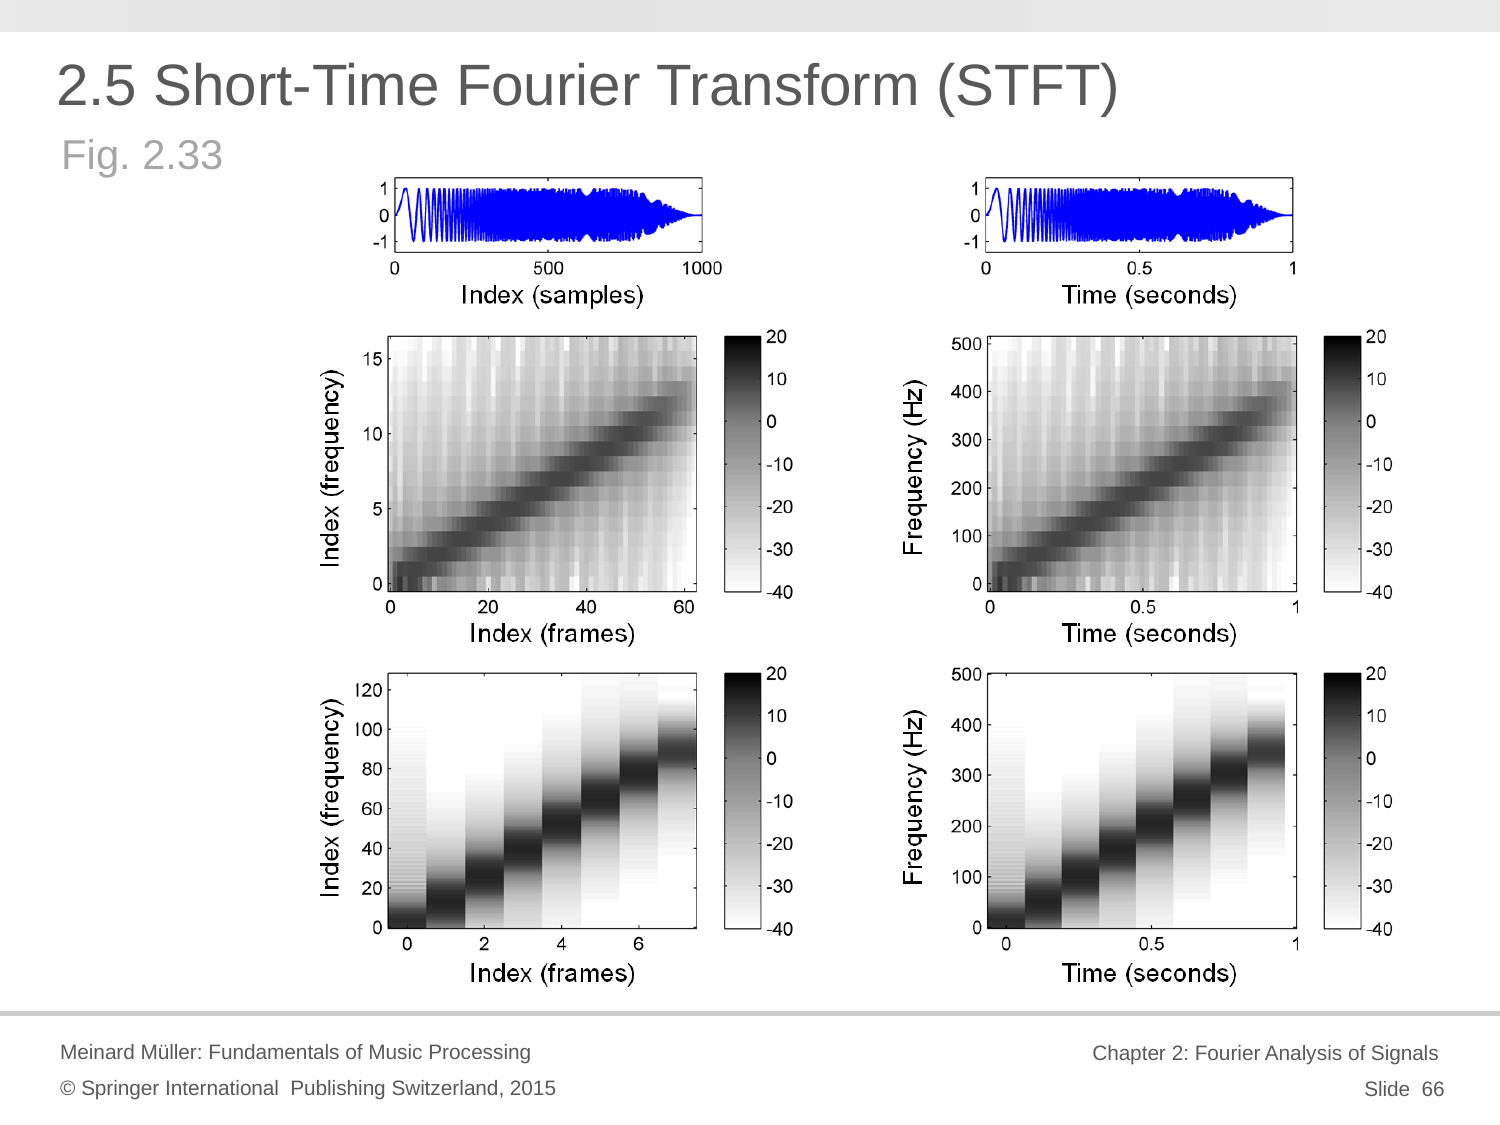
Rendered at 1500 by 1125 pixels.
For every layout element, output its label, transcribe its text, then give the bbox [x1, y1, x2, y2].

title 2.5 Short-Time Fourier Transform (STFT) [40, 39, 1448, 133]
picture [304, 170, 1442, 1006]
picture [0, 0, 1500, 32]
list Fig. 2.33 [46, 115, 276, 198]
